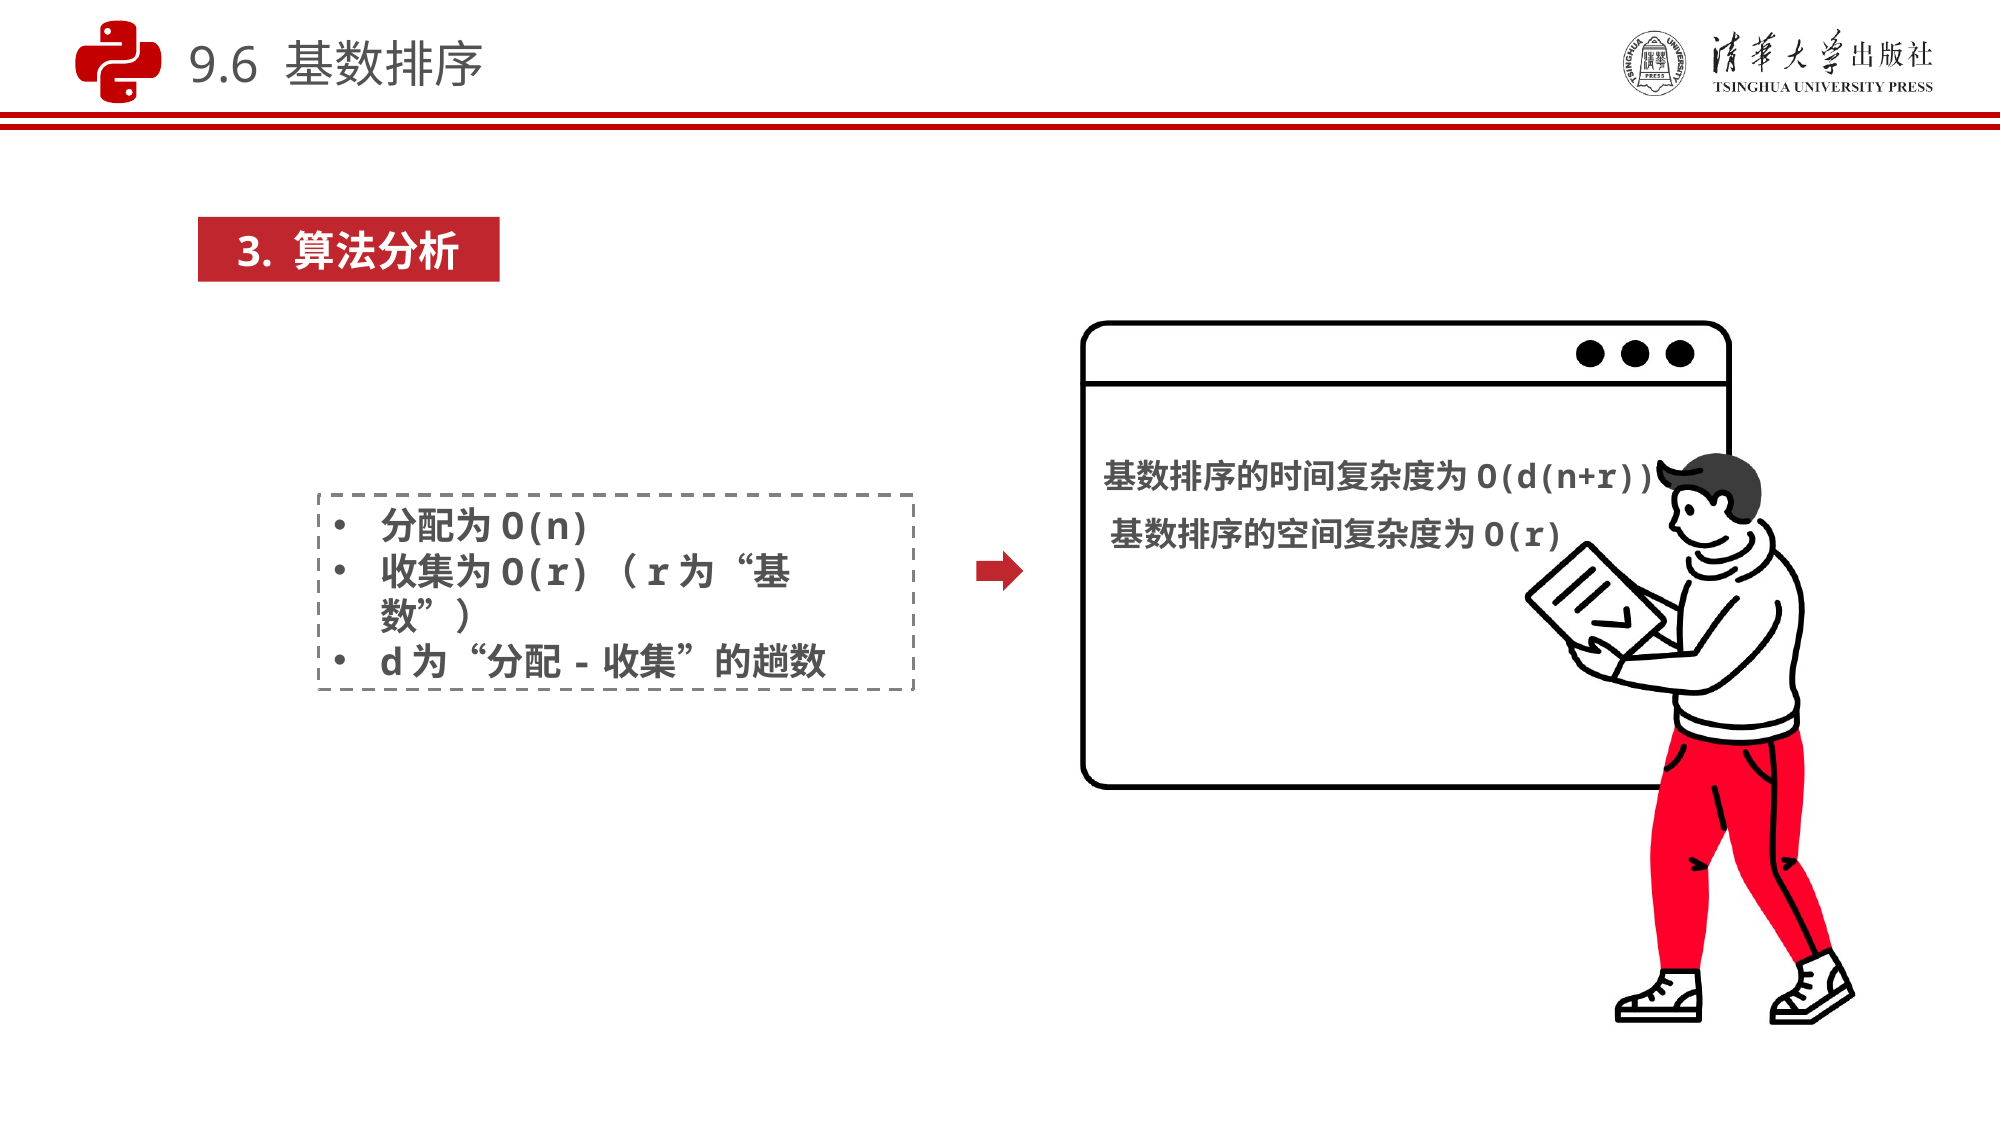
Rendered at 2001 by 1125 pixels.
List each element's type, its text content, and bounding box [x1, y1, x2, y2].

text_box 9.6 基数排序 [174, 24, 500, 100]
picture [974, 230, 1956, 1055]
text_box 3. 算法分析 [198, 216, 500, 282]
text_box 分配为O(n) 收集为O(r)（r为“基数”） d为“分配-收集”的趟数 [318, 495, 914, 690]
